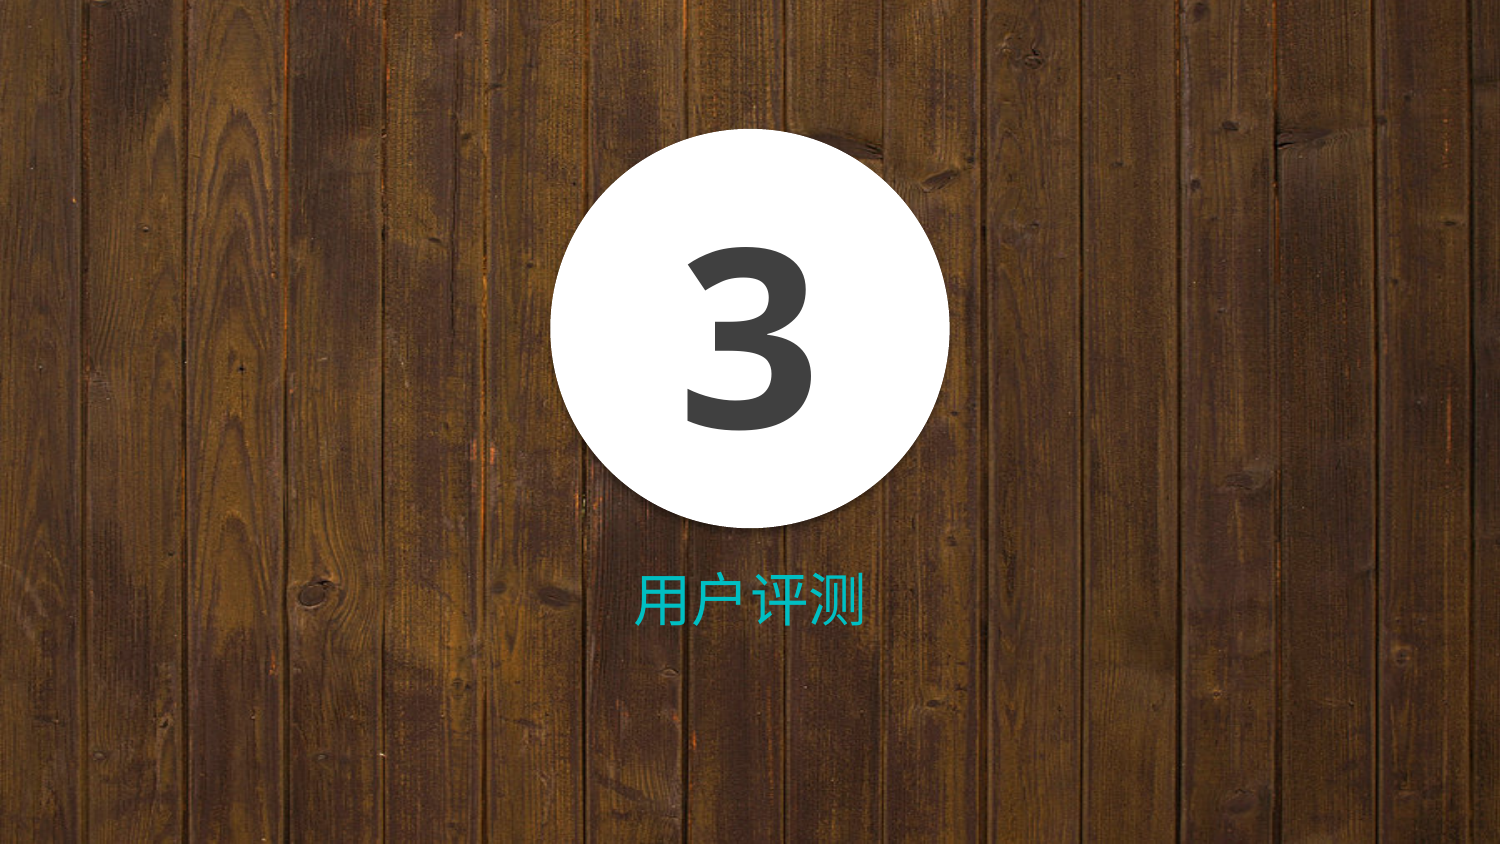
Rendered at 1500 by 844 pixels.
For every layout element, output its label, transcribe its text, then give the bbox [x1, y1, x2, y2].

text_box 3 [549, 128, 951, 529]
picture [0, 0, 1500, 844]
text_box 用户评测 [605, 555, 895, 641]
